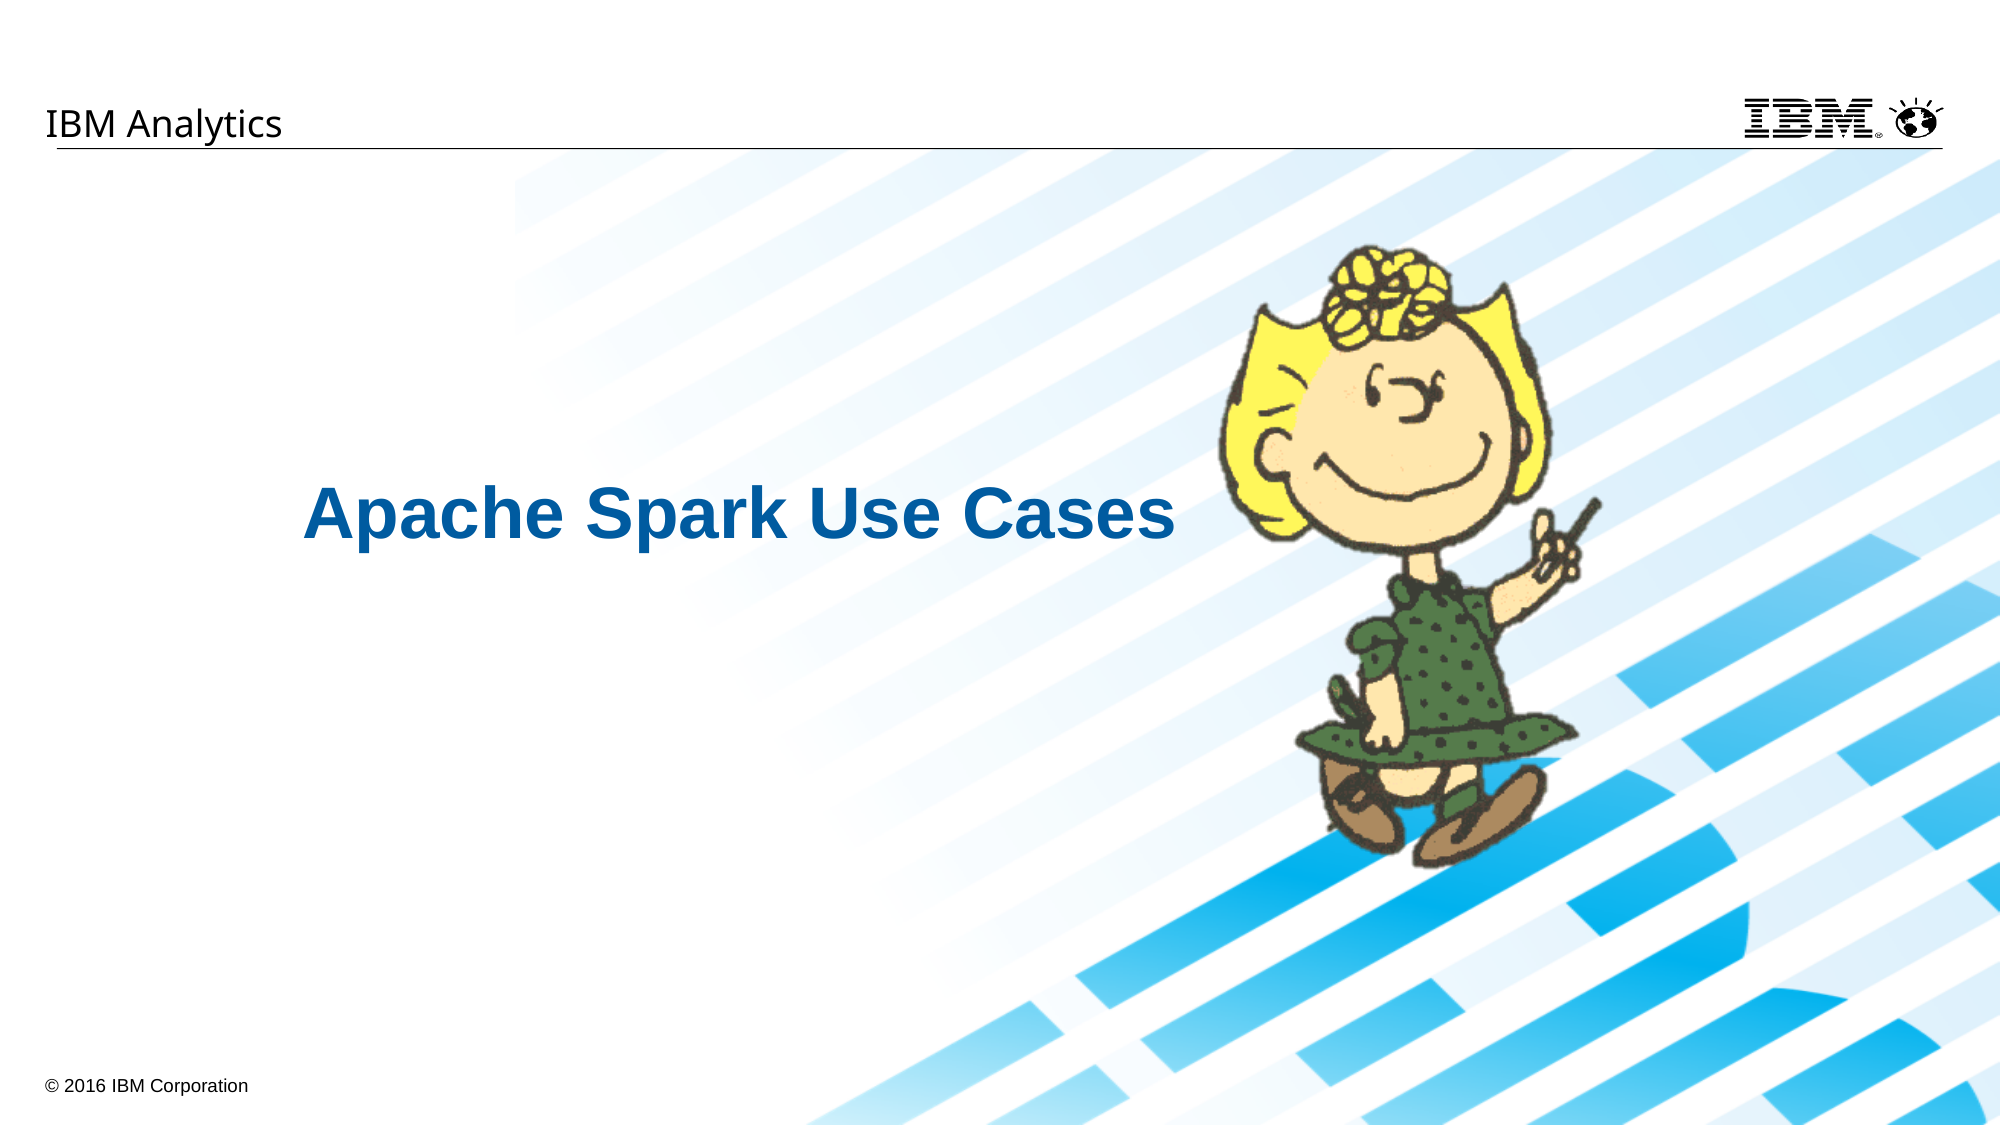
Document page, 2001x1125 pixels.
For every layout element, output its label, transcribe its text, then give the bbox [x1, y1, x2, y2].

title Apache Spark Use Cases [287, 384, 1201, 562]
picture [515, 83, 2000, 1125]
